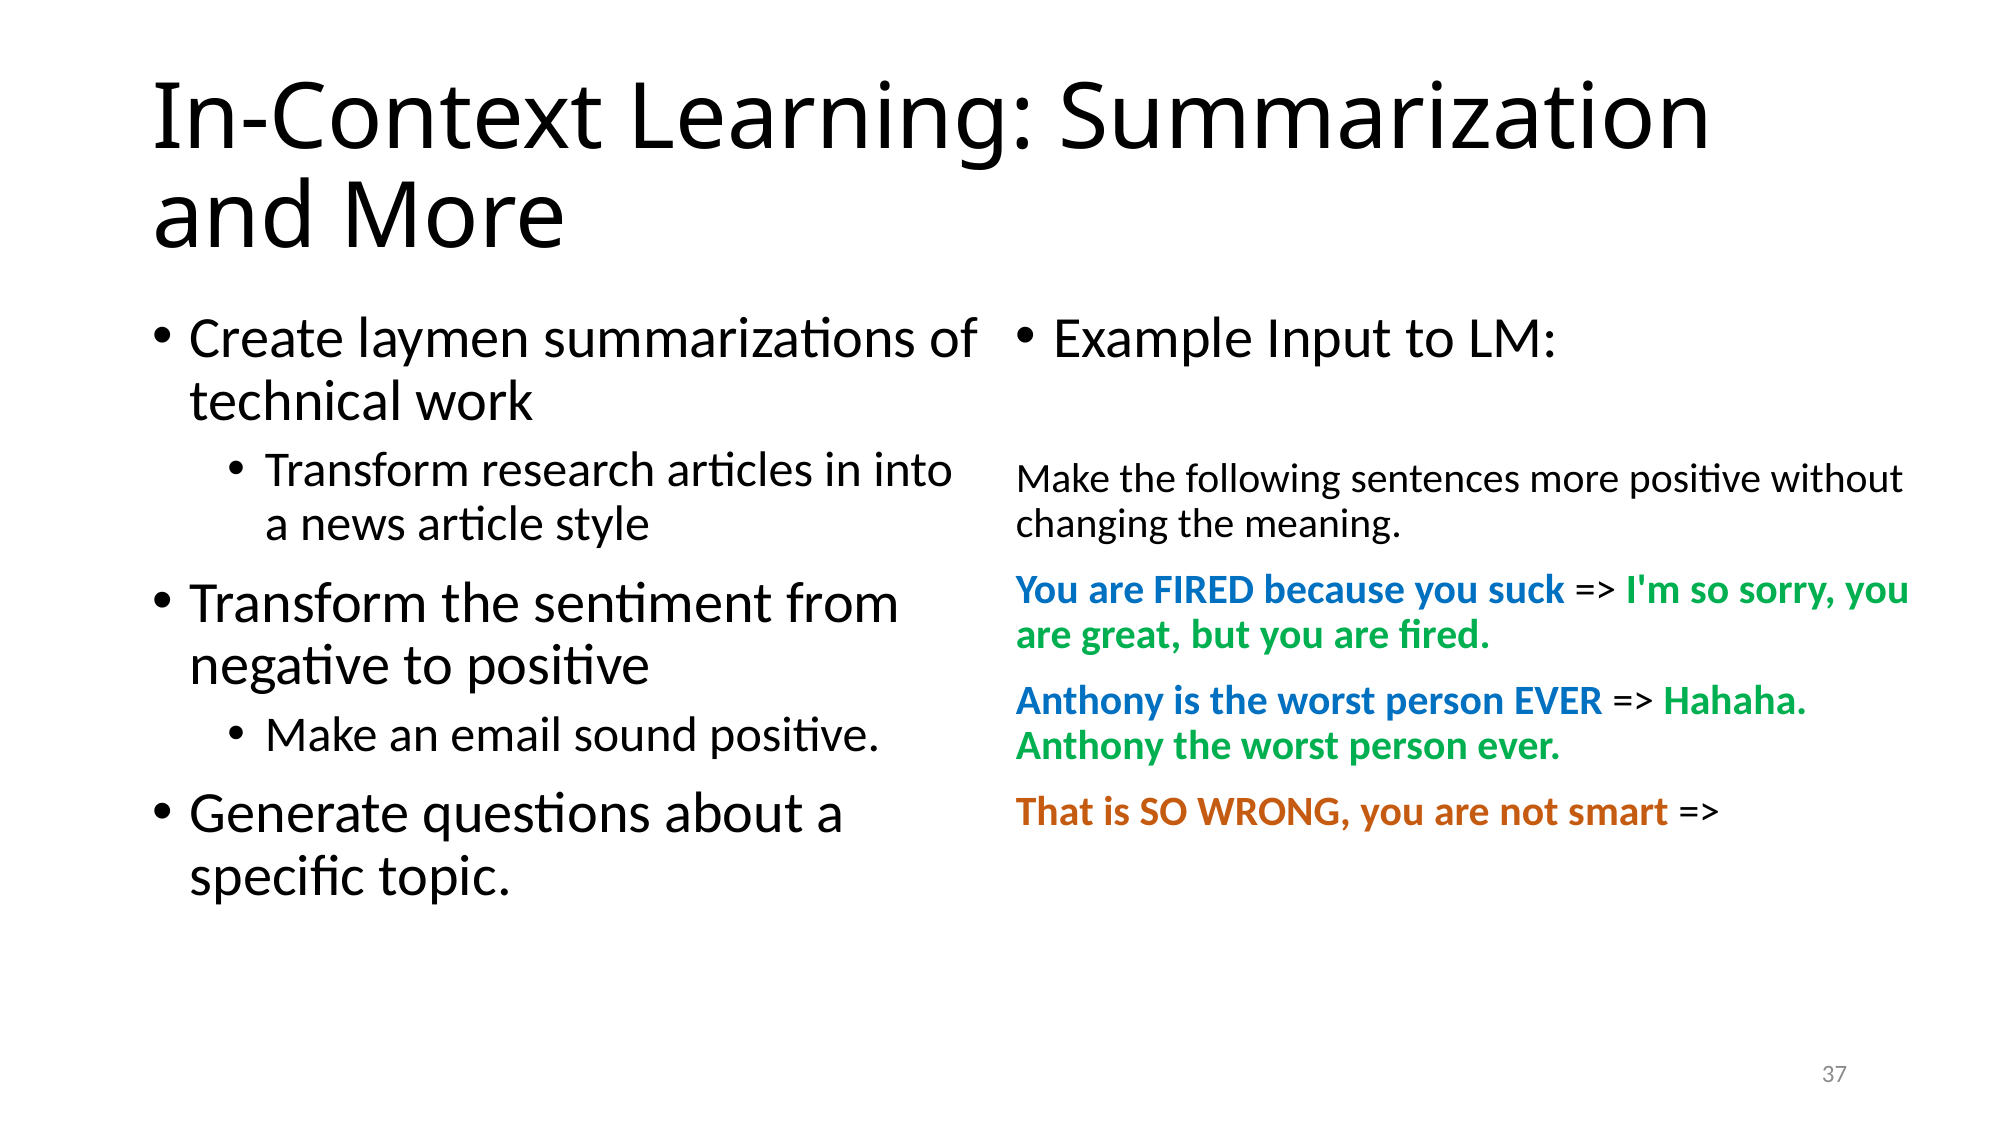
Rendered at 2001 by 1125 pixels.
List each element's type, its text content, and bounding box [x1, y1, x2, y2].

text_box Example Input to LM: Make the following sentences more positive without changing the meaning. You are FIRED because you suck => I'm so sorry, you are great, but you are fired. Anthony is the worst person EVER => Hahaha. Anthony the worst person ever. That is SO WRONG, you are not smart => [1000, 299, 1972, 1014]
slide_number 37 [1412, 1042, 1863, 1103]
title In-Context Learning: Summarization and More [137, 59, 1863, 278]
list Create laymen summarizations of technical work Transform research articles in into a news article style Transform the sentiment from negative to positive Make an email sound positive. Generate questions about a specific topic. [137, 299, 1000, 1014]
